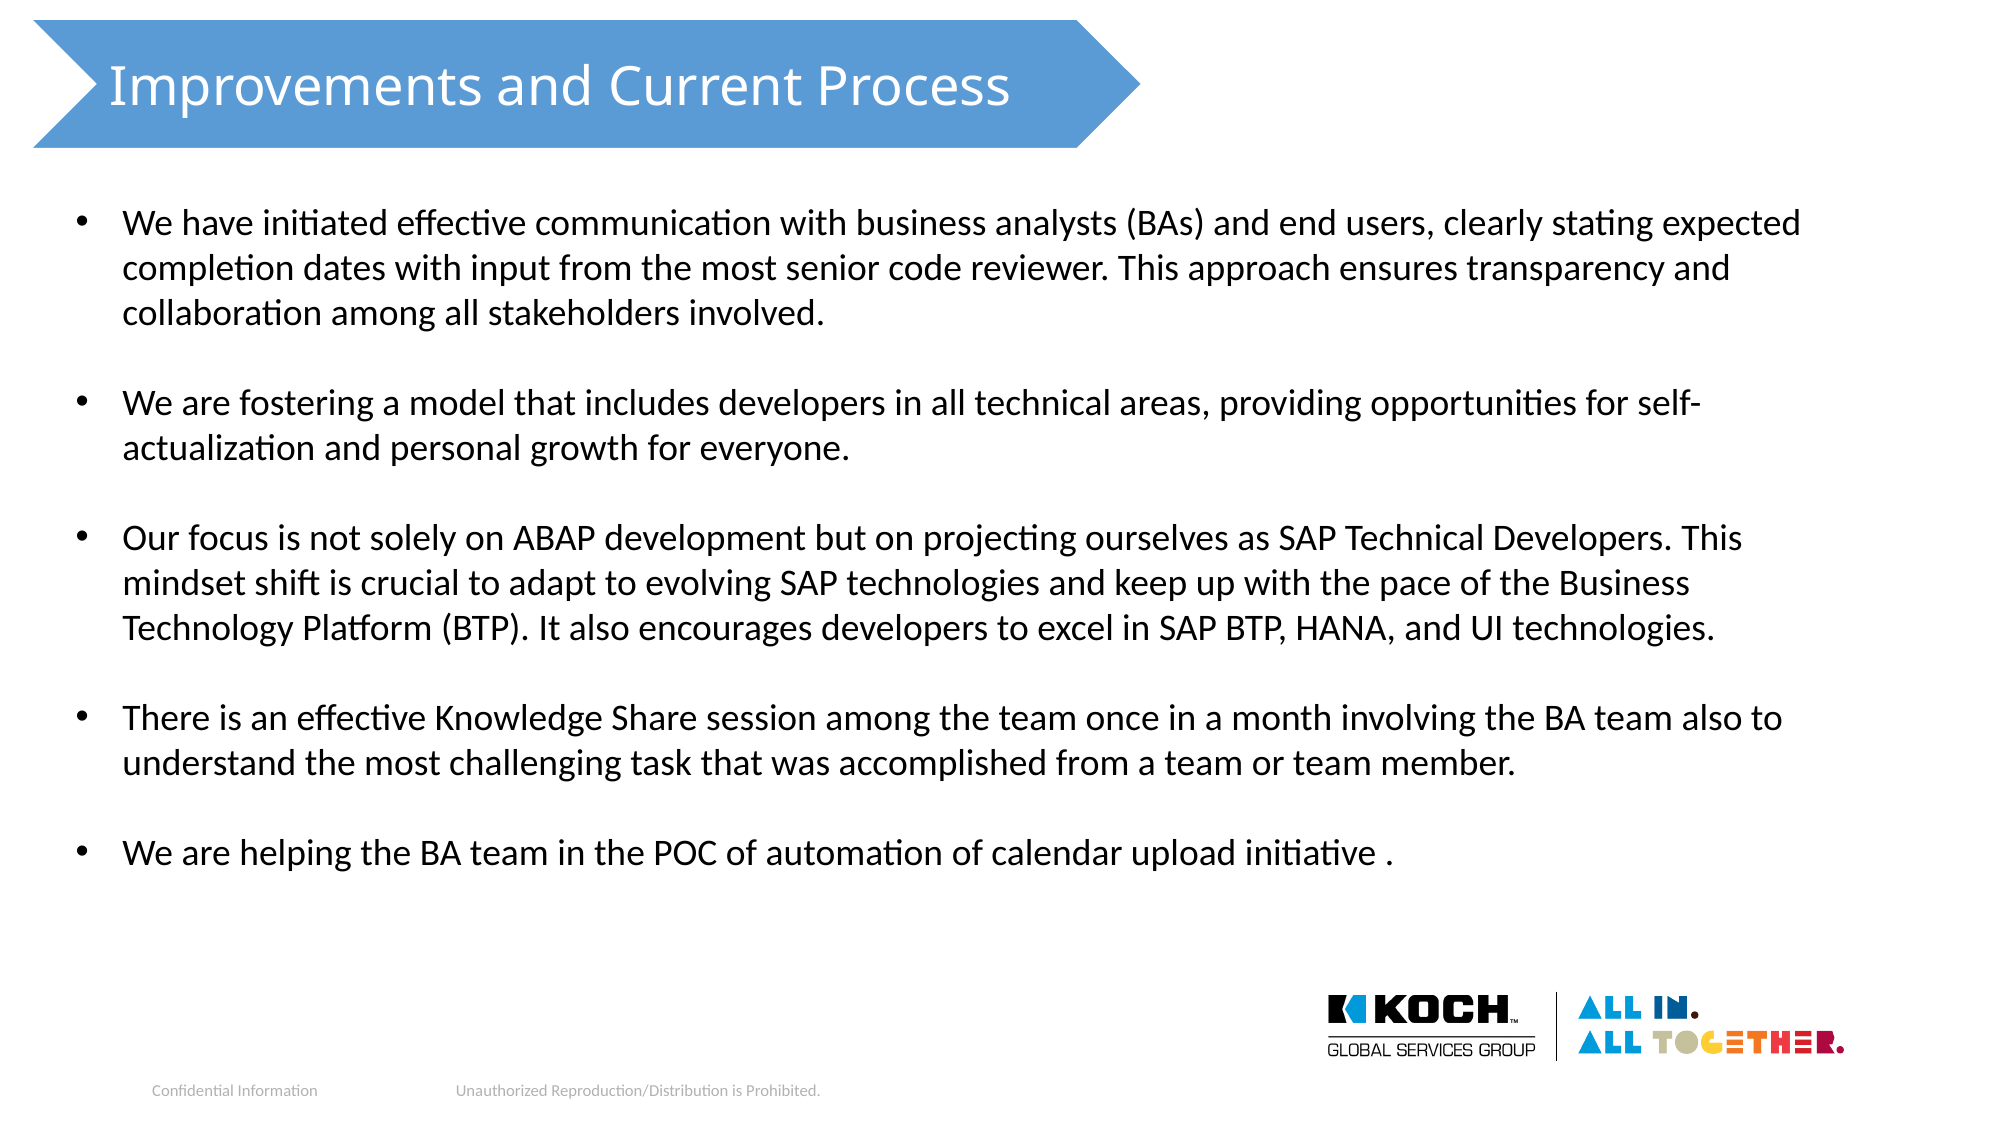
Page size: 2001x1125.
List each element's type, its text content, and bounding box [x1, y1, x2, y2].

text_box Improvements and Current Process [25, 16, 1146, 152]
picture [1322, 991, 1540, 1062]
text_box We have initiated effective communication with business analysts (BAs) and end users, clearly stating expected completion dates with input from the most senior code reviewer. This approach ensures transparency and collaboration among all stakeholders involved. We are fostering a model that includes developers in all technical areas, providing opportunities for self-actualization and personal growth for everyone. Our focus is not solely on ABAP development but on projecting ourselves as SAP Technical Developers. This mindset shift is crucial to adapt to evolving SAP technologies and keep up with the pace of the Business Technology Platform (BTP). It also encourages developers to excel in SAP BTP, HANA, and UI technologies. There is an effective Knowledge Share session among the team once in a month involving the BA team also to understand the most challenging task that was accomplished from a team or team member. We are helping the BA team in the POC of automation of calendar upload initiative . [60, 190, 1868, 881]
picture [1578, 995, 1844, 1054]
